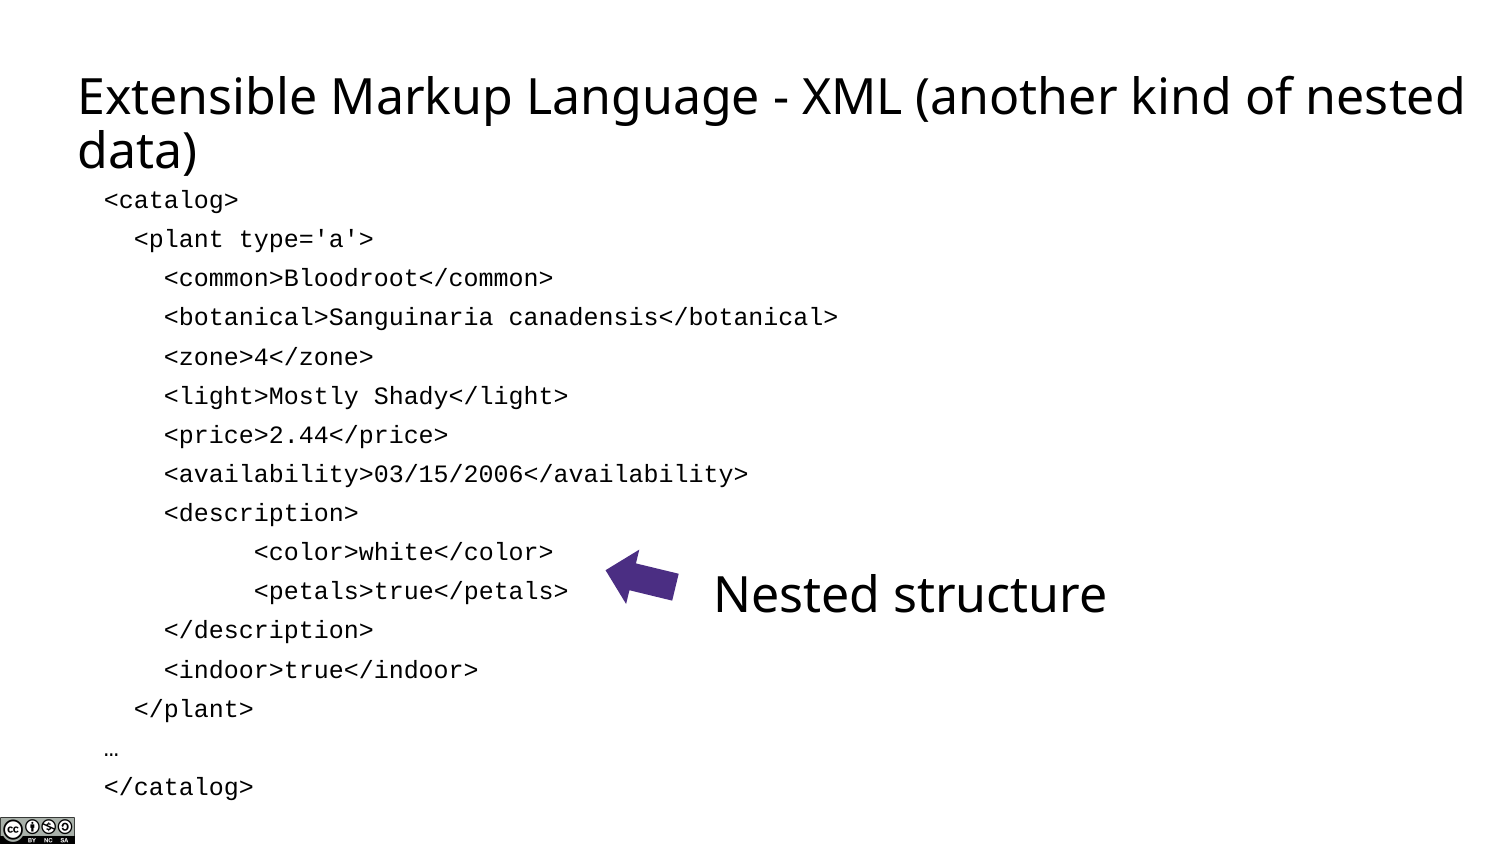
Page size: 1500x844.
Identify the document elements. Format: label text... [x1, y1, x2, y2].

list <catalog> <plant type='a'> <common>Bloodroot</common> <botanical>Sanguinaria canadensis</botanical> <zone>4</zone> <light>Mostly Shady</light> <price>2.44</price> <availability>03/15/2006</availability> <description> <color>white</color> <petals>true</petals> </description> <indoor>true</indoor> </plant> … </catalog> [92, 174, 1166, 816]
picture [0, 817, 75, 844]
title Extensible Markup Language - XML (another kind of nested data) [66, 43, 1500, 207]
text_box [600, 544, 1124, 630]
